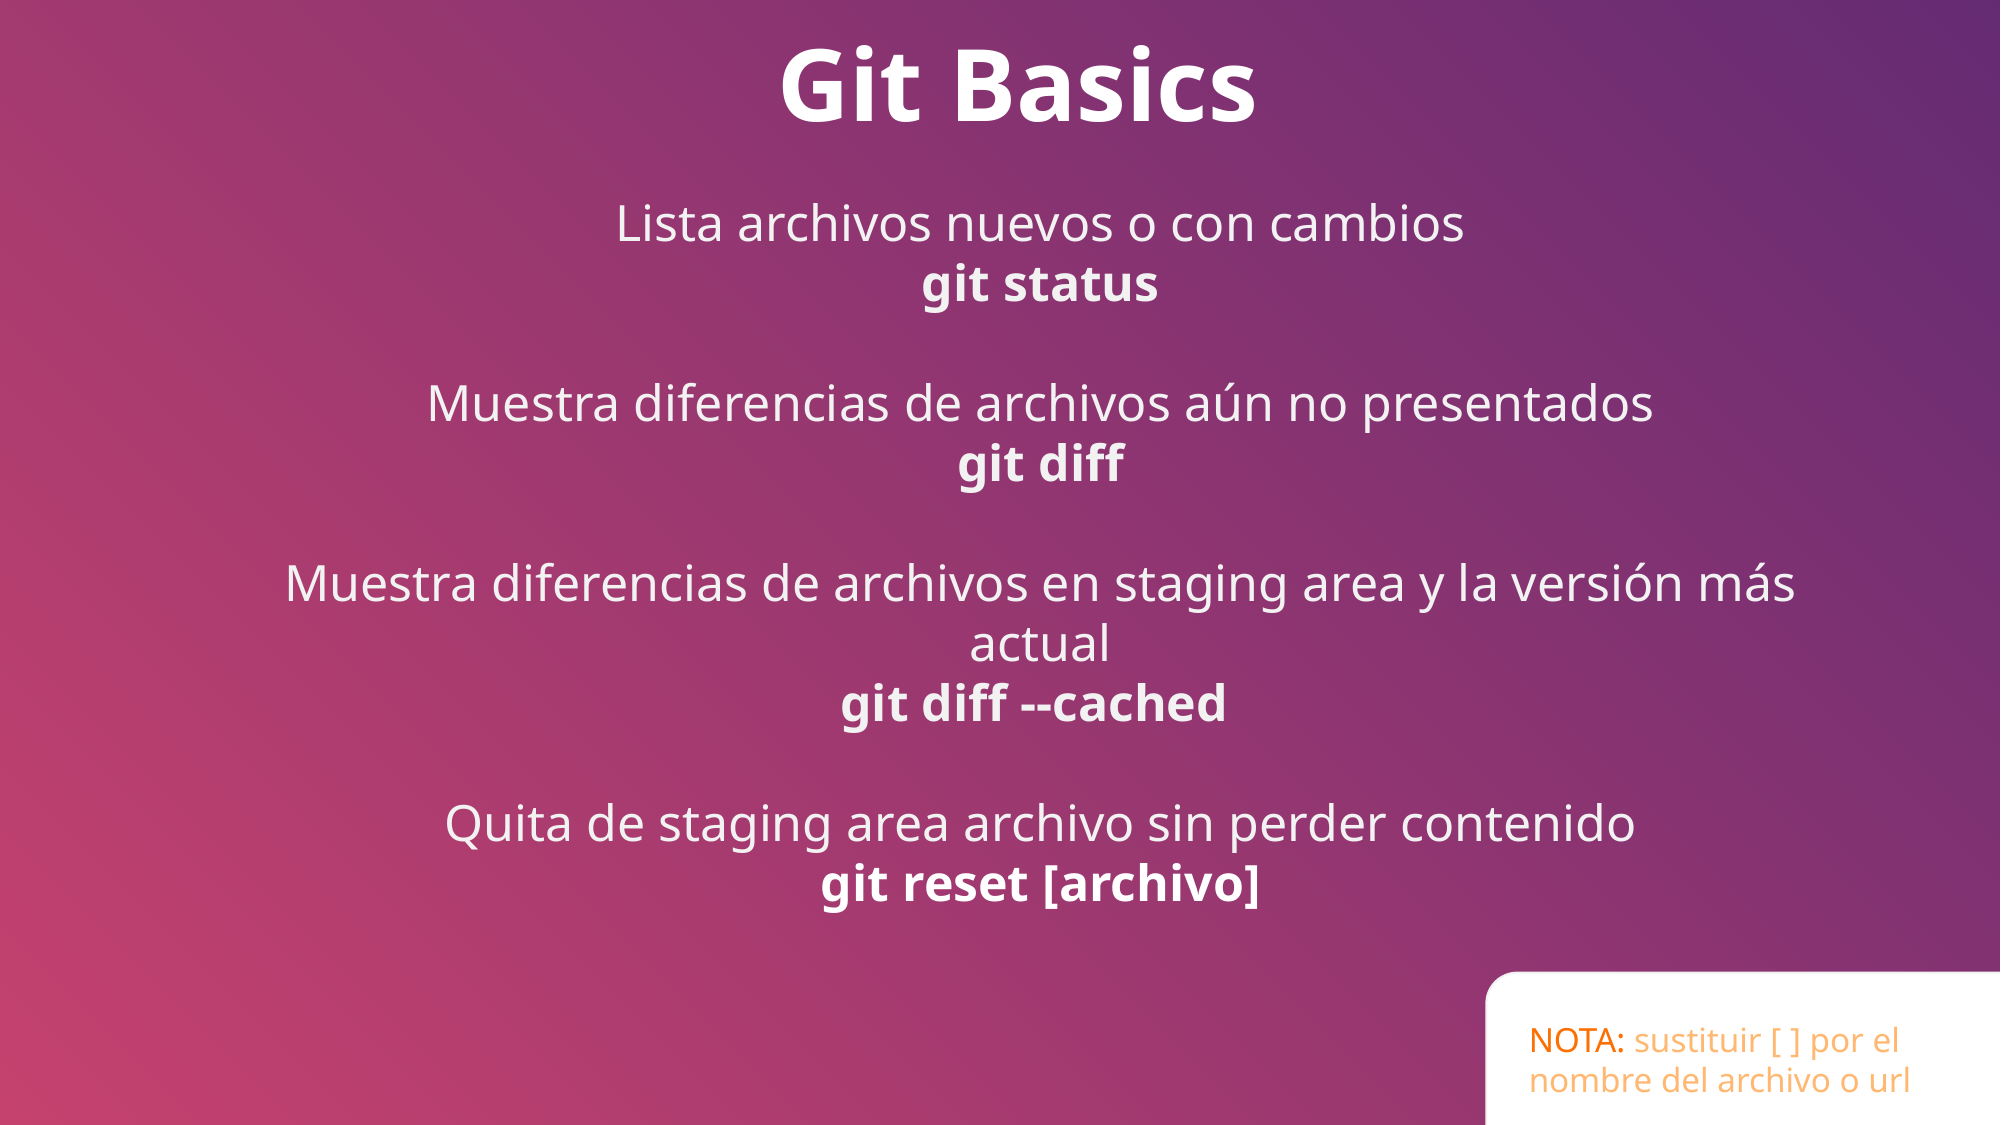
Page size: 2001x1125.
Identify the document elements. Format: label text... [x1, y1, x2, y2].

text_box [1486, 972, 2000, 1125]
text_box Lista archivos nuevos o con cambios git status Muestra diferencias de archivos aún no presentados git diff Muestra diferencias de archivos en staging area y la versión más actual git diff --cached Quita de staging area archivo sin perder contenido git reset [archivo] [194, 183, 1888, 977]
text_box Git Basics [90, 14, 1946, 131]
